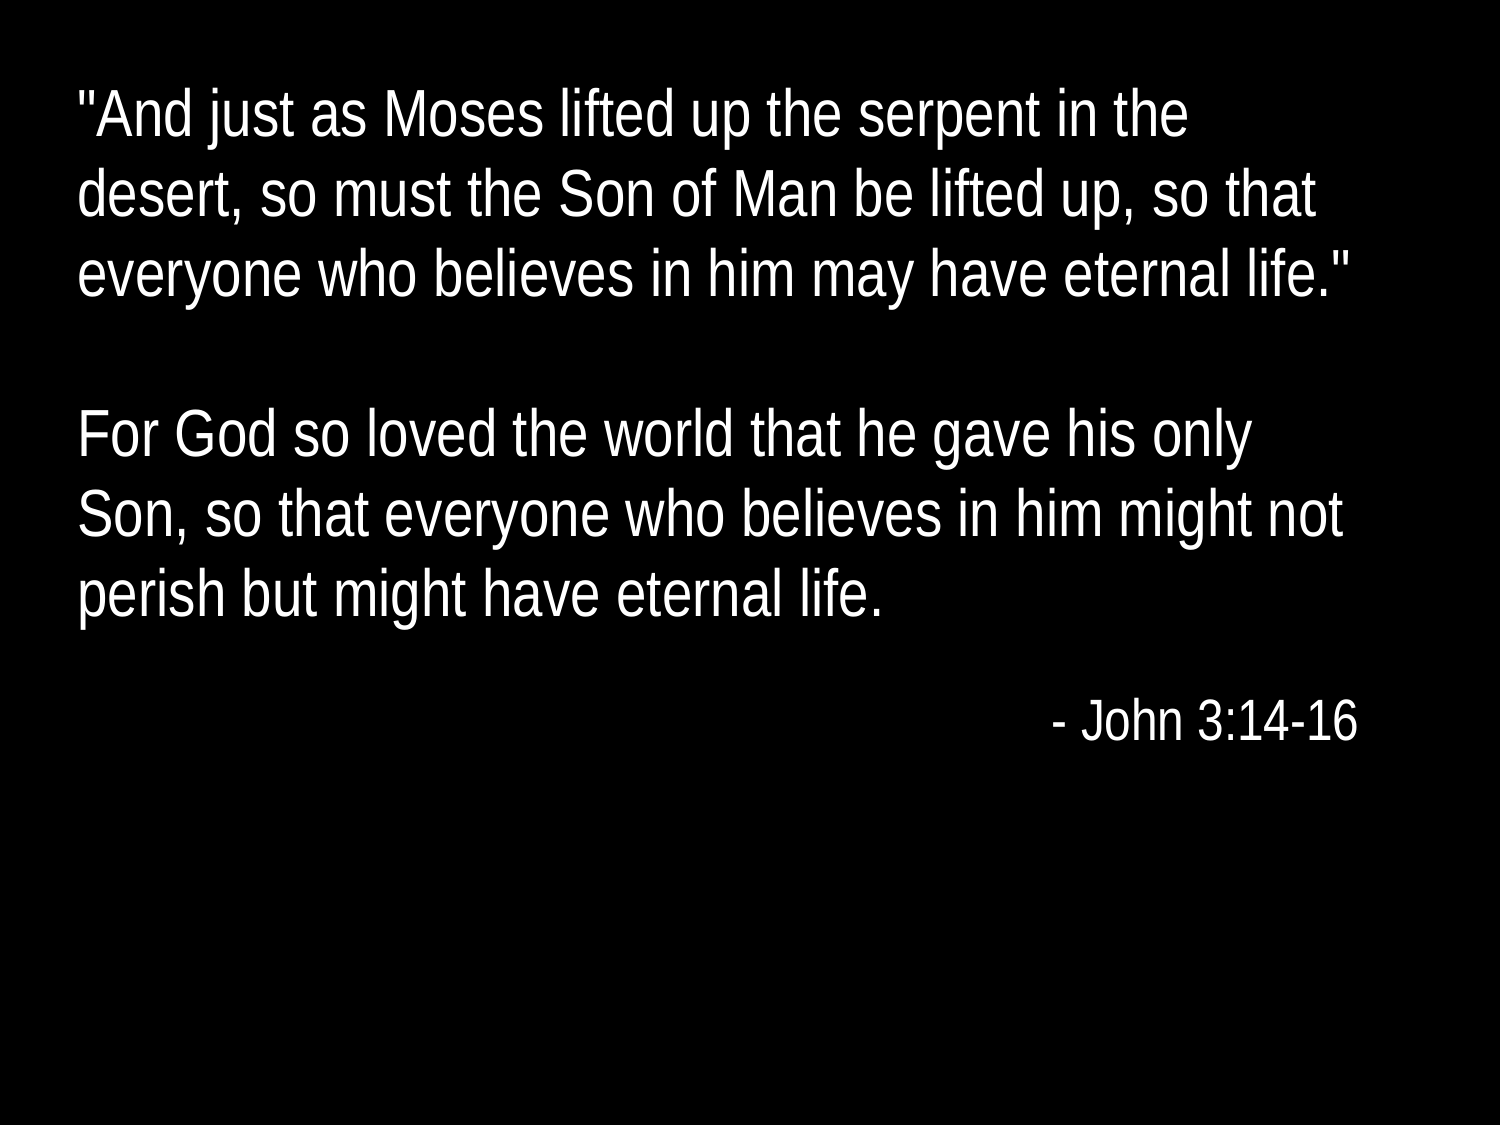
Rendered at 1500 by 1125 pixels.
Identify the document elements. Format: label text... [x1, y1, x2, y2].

text_box - John 3:14-16 [1036, 675, 1375, 760]
text_box "And just as Moses lifted up the serpent in the desert, so must the Son of Man be lifted up, so that everyone who believes in him may have eternal life." For God so loved the world that he gave his only Son, so that everyone who believes in him might not perish but might have eternal life. [62, 62, 1388, 638]
